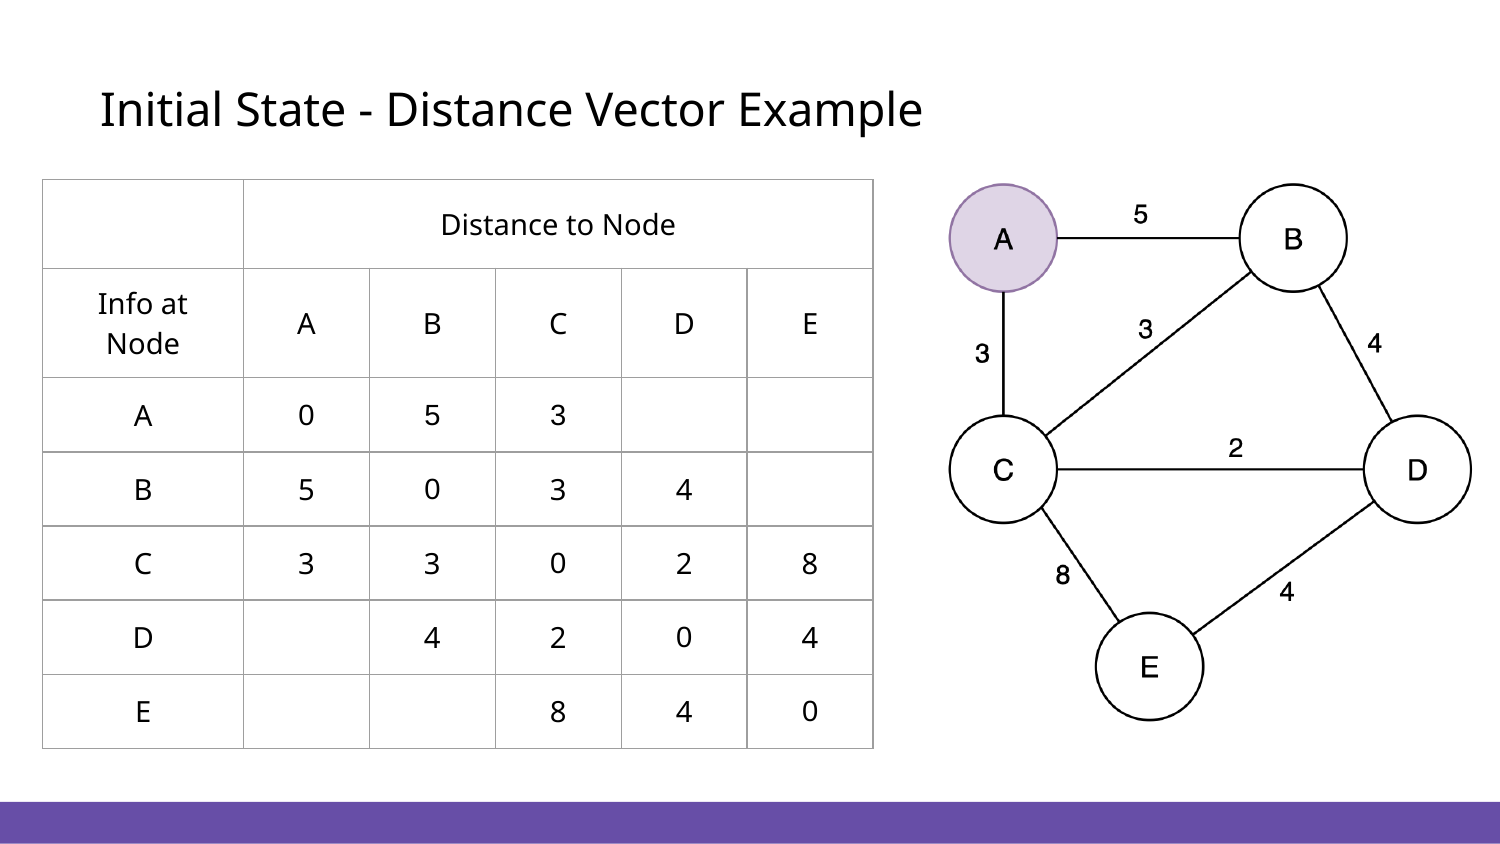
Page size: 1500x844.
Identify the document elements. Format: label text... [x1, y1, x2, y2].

table_cell 8 [748, 527, 872, 599]
table_cell 0 [496, 527, 621, 599]
table_cell 5 [244, 453, 369, 525]
table_cell [370, 675, 495, 748]
table_cell [622, 378, 746, 451]
table_cell [748, 453, 872, 525]
table_cell C [43, 527, 243, 599]
table_cell B [370, 269, 495, 377]
table_cell E [43, 675, 243, 748]
table_cell 0 [748, 675, 872, 748]
table_cell 3 [244, 527, 369, 599]
table_cell D [622, 269, 746, 377]
table_cell B [43, 453, 243, 525]
table_cell 2 [622, 527, 746, 599]
table_cell 8 [496, 675, 621, 748]
table_cell [244, 601, 369, 674]
title Initial State - Distance Vector Example [85, 61, 1415, 156]
table_cell 3 [496, 378, 621, 451]
table_cell 0 [622, 601, 746, 674]
picture [931, 172, 1485, 728]
table_cell 3 [496, 453, 621, 525]
table_cell A [244, 269, 369, 377]
table_header [43, 180, 243, 268]
table_cell 0 [244, 378, 369, 451]
table_cell 4 [370, 601, 495, 674]
table_cell 4 [622, 453, 746, 525]
table_cell E [748, 269, 872, 377]
table_cell 4 [748, 601, 872, 674]
table_cell 5 [370, 378, 495, 451]
table_cell A [43, 378, 243, 451]
table_cell [748, 378, 872, 451]
table_cell D [43, 601, 243, 674]
table_cell [244, 675, 369, 748]
table_cell 2 [496, 601, 621, 674]
table_header Distance to Node [244, 180, 872, 268]
table_cell Info at Node [43, 269, 243, 377]
table_cell 0 [370, 453, 495, 525]
table_cell 3 [370, 527, 495, 599]
table_cell 4 [622, 675, 746, 748]
table_cell C [496, 269, 621, 377]
